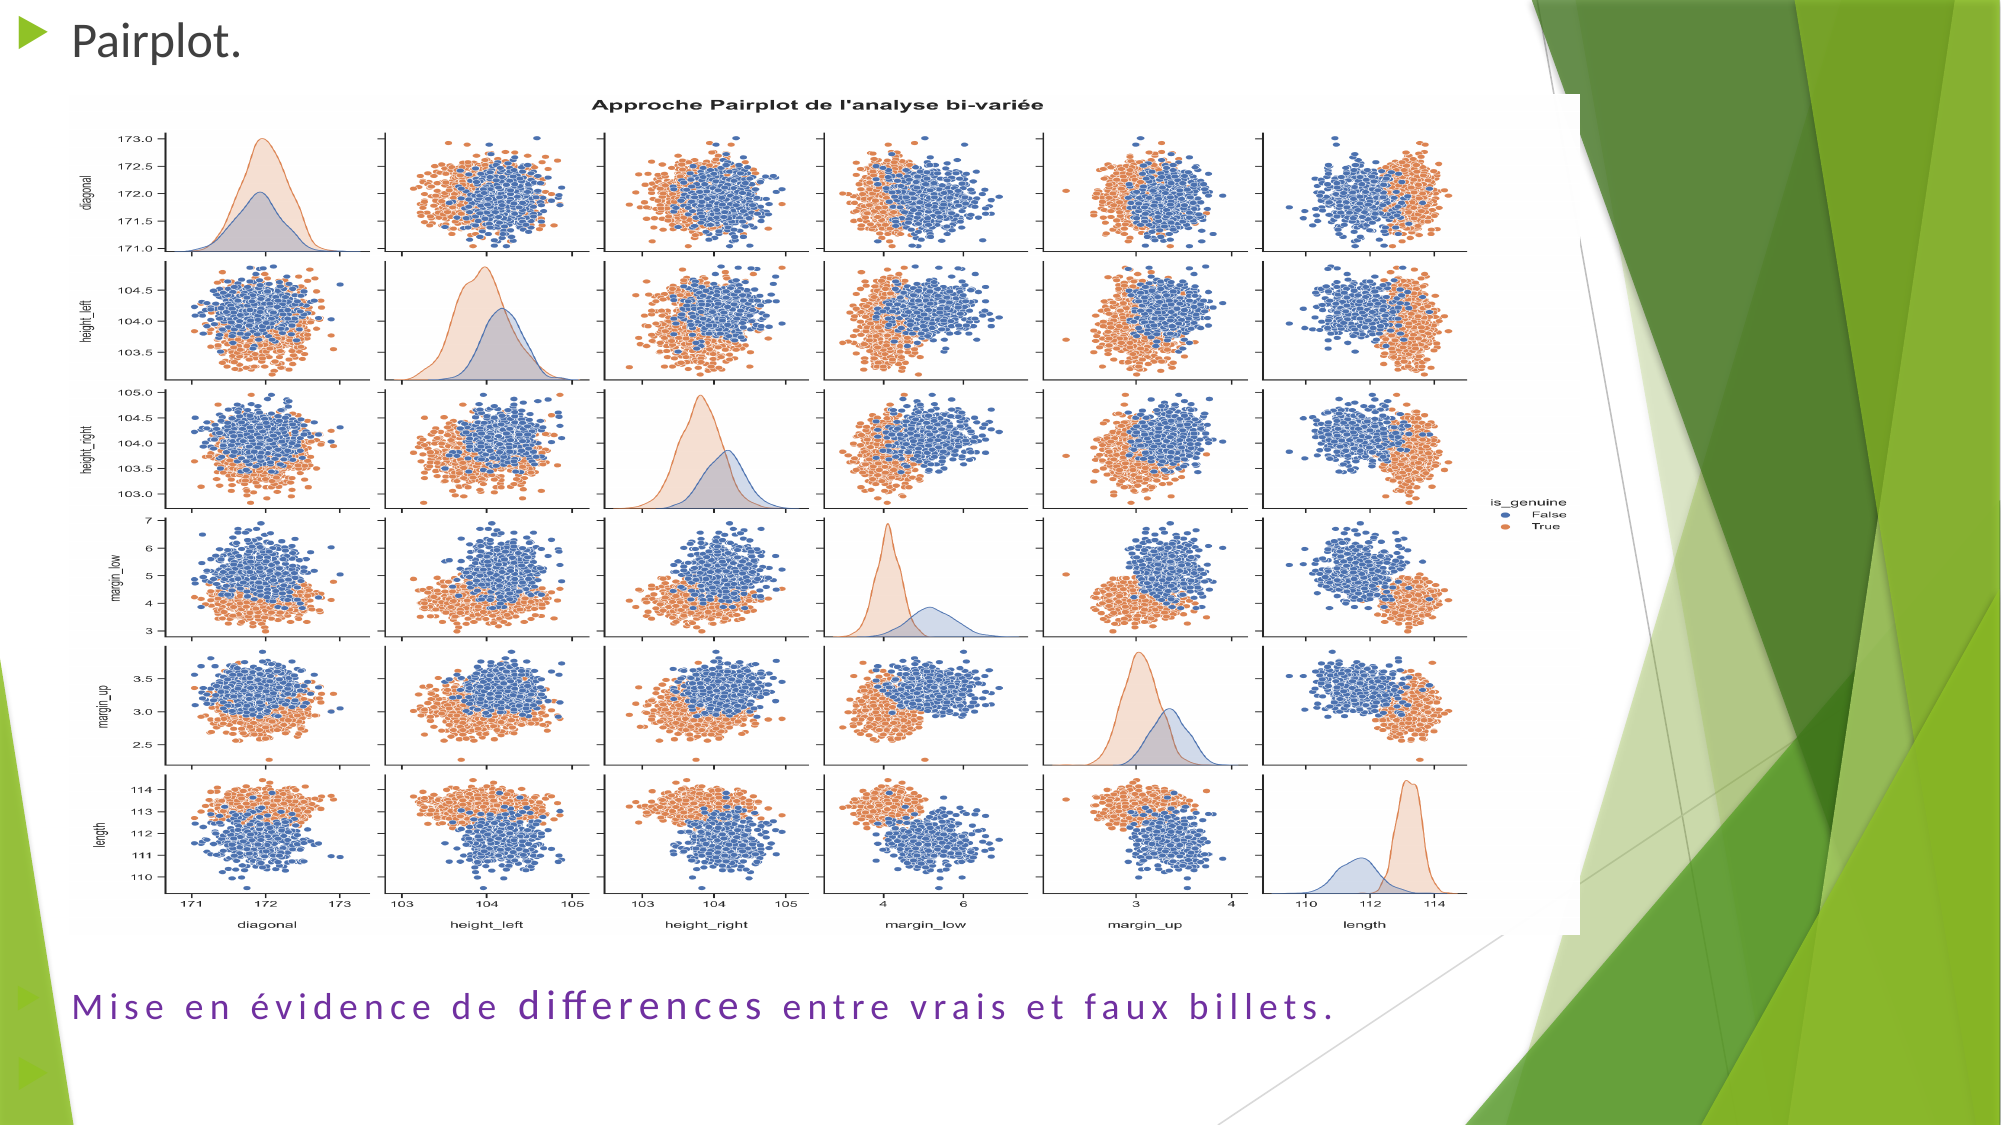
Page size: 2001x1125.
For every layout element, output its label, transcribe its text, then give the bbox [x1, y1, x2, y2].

picture [68, 94, 1581, 936]
list Pairplot. Mise en évidence de differences entre vrais et faux billets. [0, 0, 2000, 1125]
